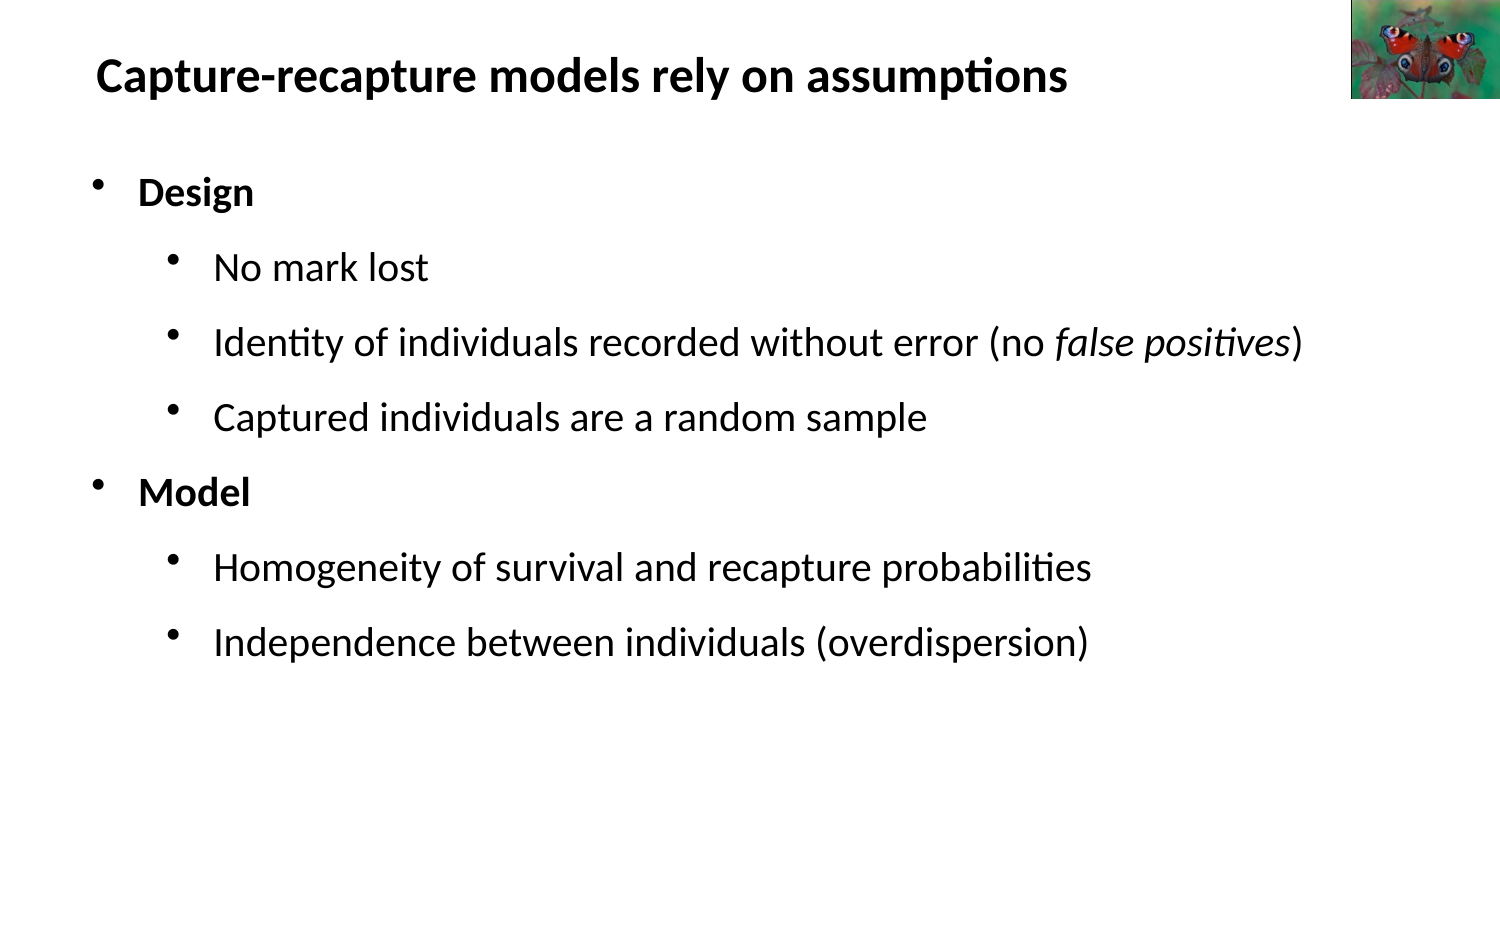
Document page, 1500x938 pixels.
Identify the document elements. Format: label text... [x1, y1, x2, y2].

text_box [76, 131, 1430, 746]
text_box Capture-recapture models rely on assumptions [81, 35, 1084, 110]
picture [1351, 0, 1500, 99]
